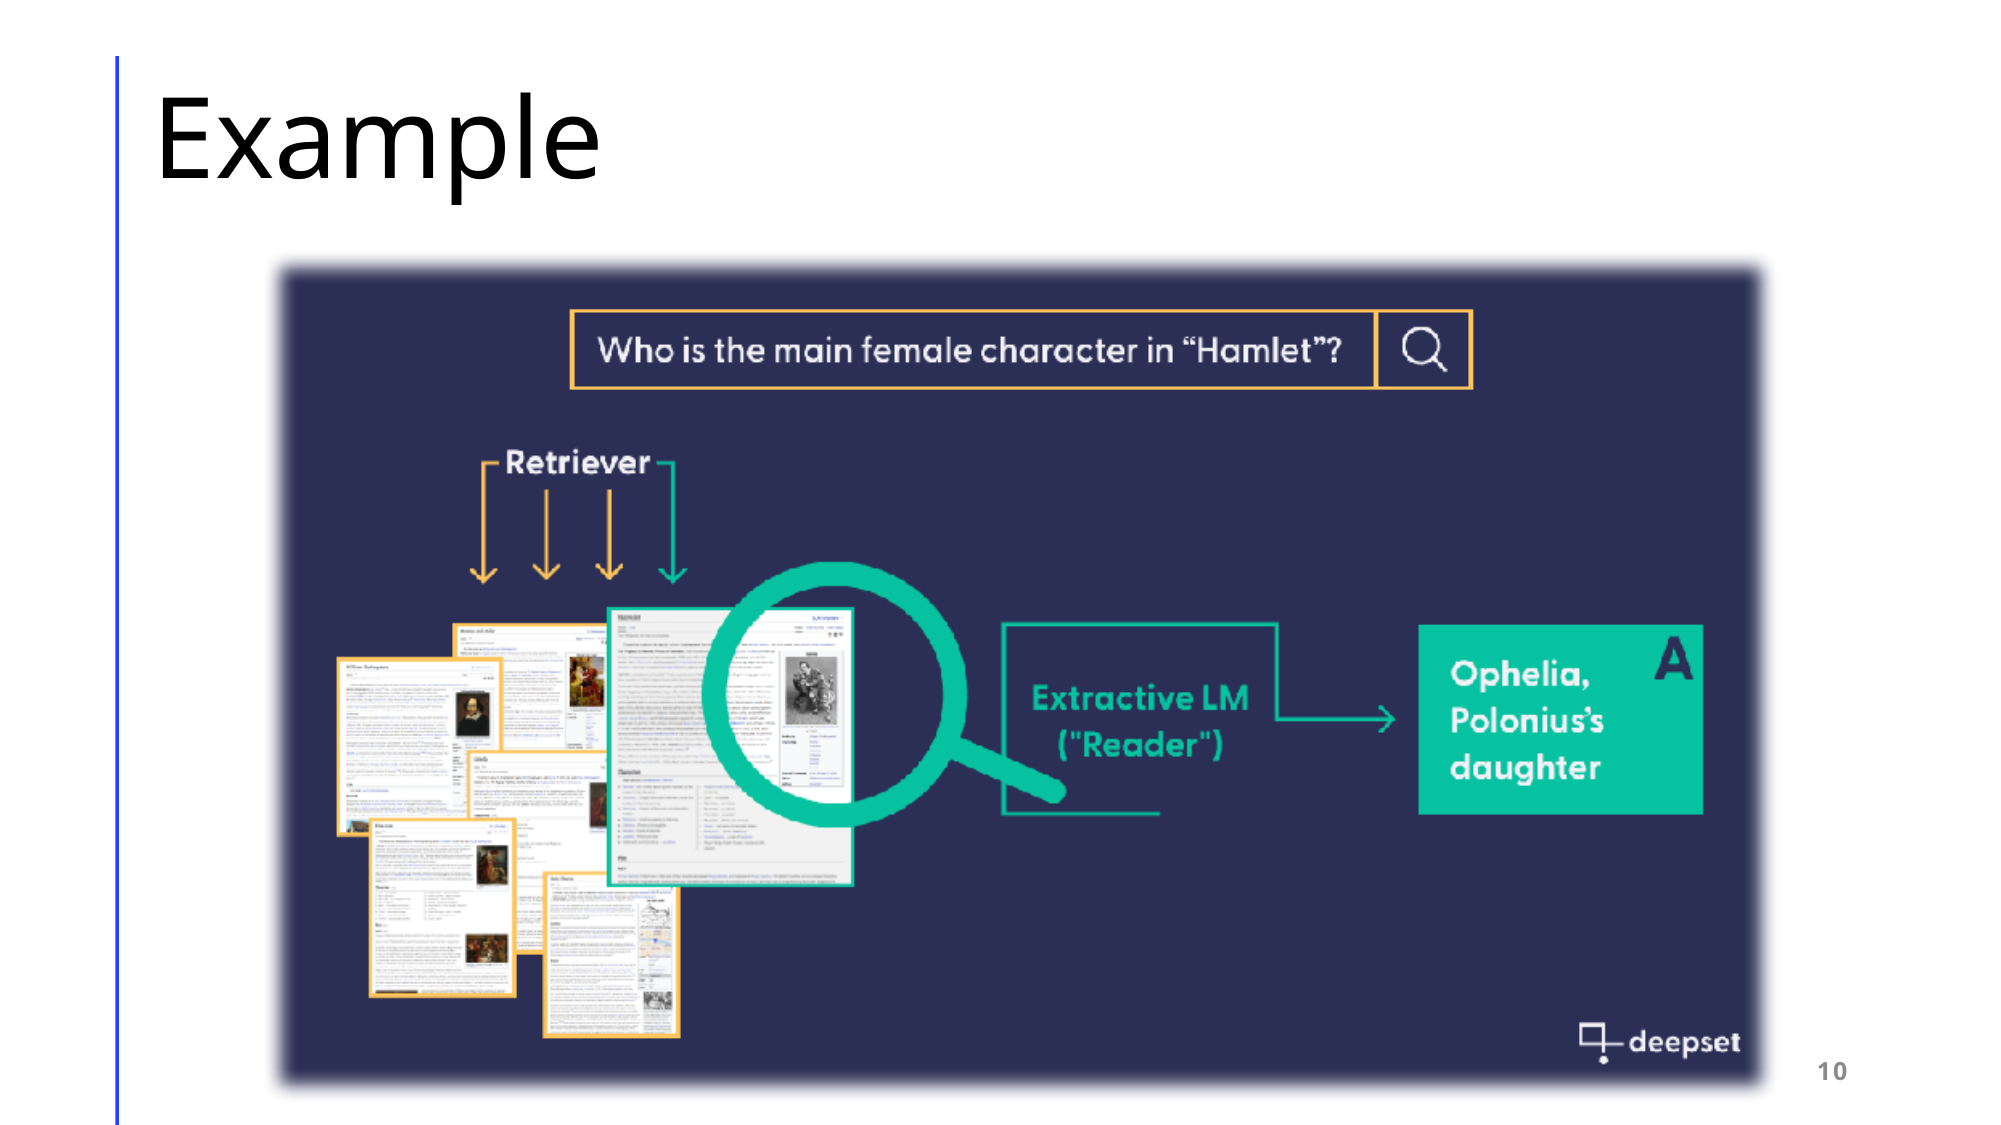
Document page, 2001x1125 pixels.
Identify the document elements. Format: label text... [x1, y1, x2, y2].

slide_number 10 [1779, 1042, 1863, 1103]
picture [263, 250, 1779, 1103]
title Example [137, 32, 1863, 251]
